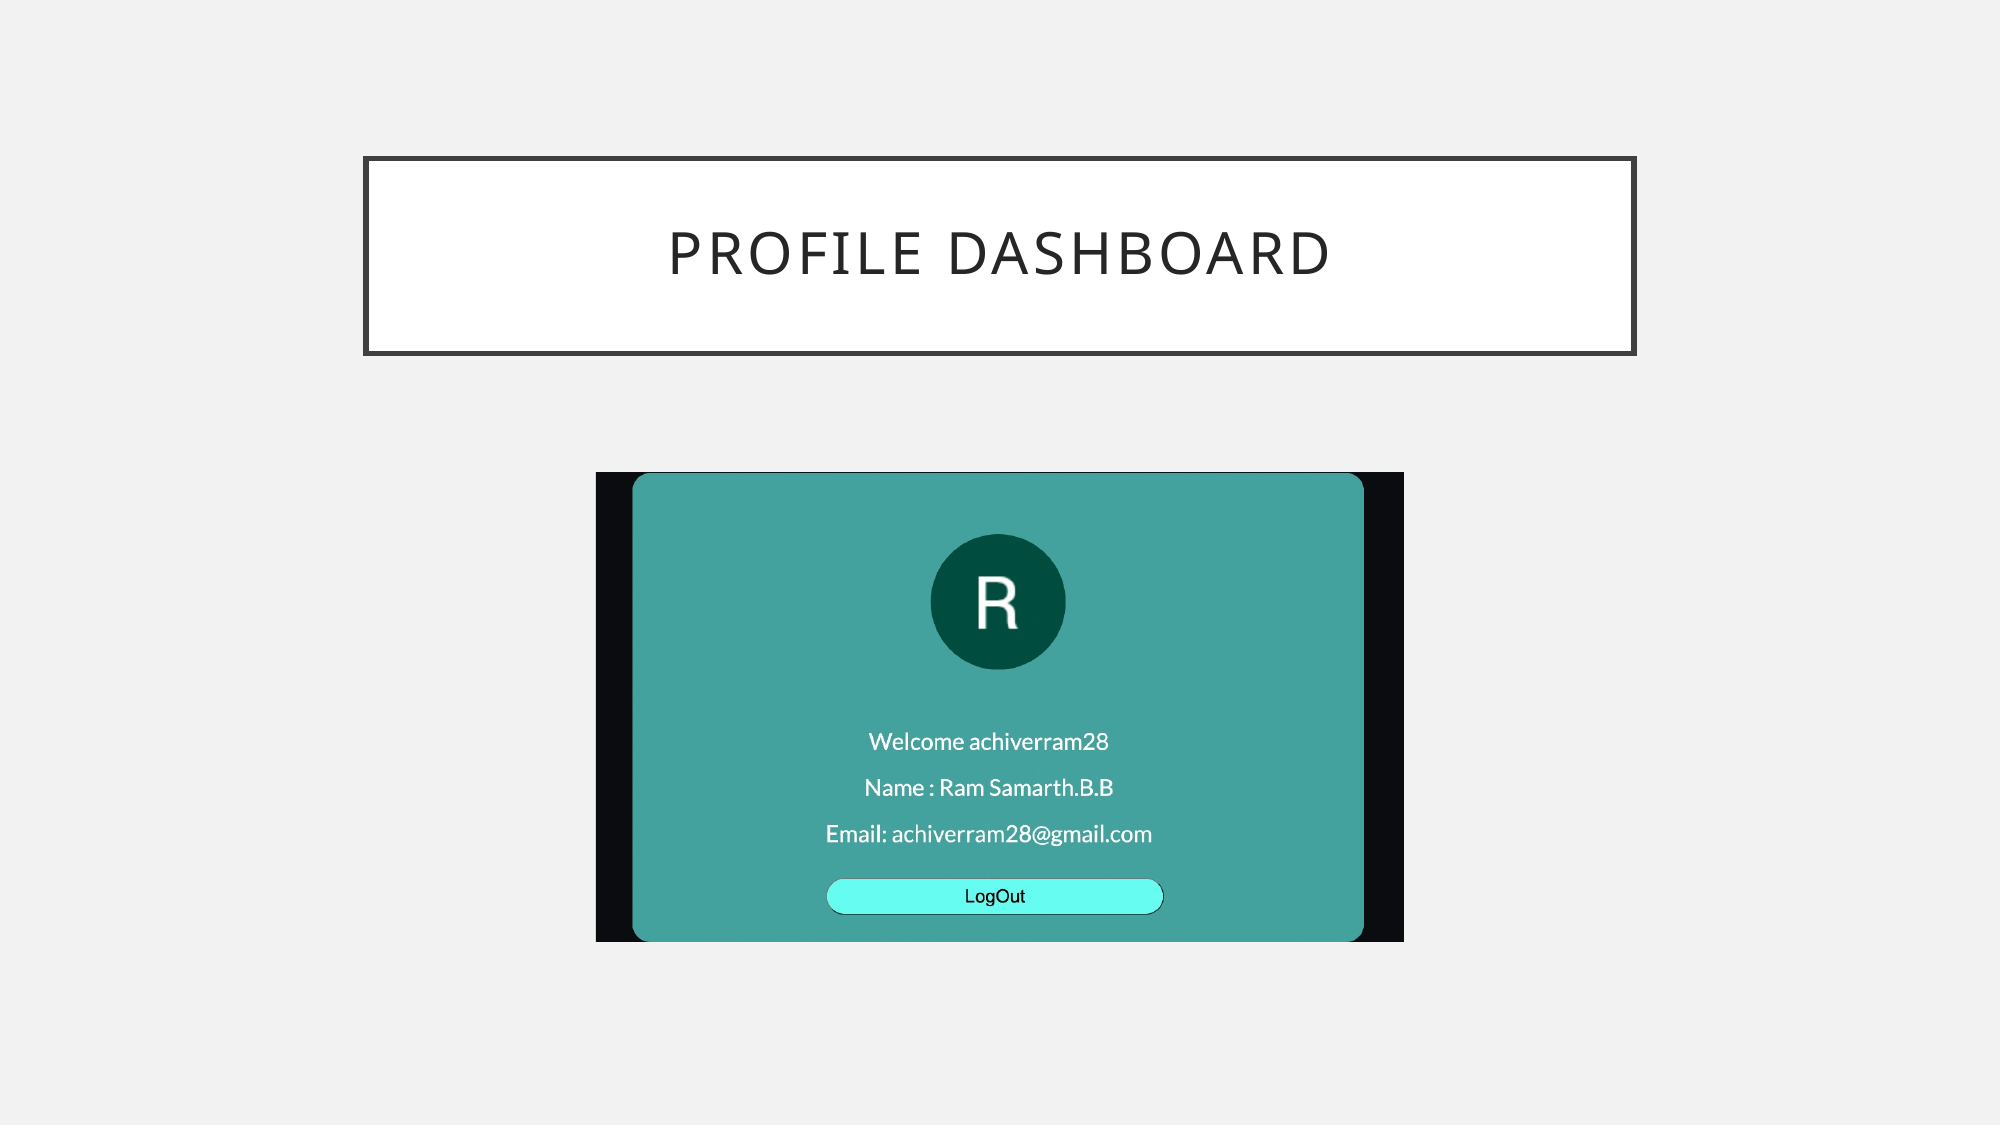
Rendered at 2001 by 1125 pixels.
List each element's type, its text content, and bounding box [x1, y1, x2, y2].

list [595, 471, 1404, 942]
title Profile Dashboard [363, 156, 1637, 356]
